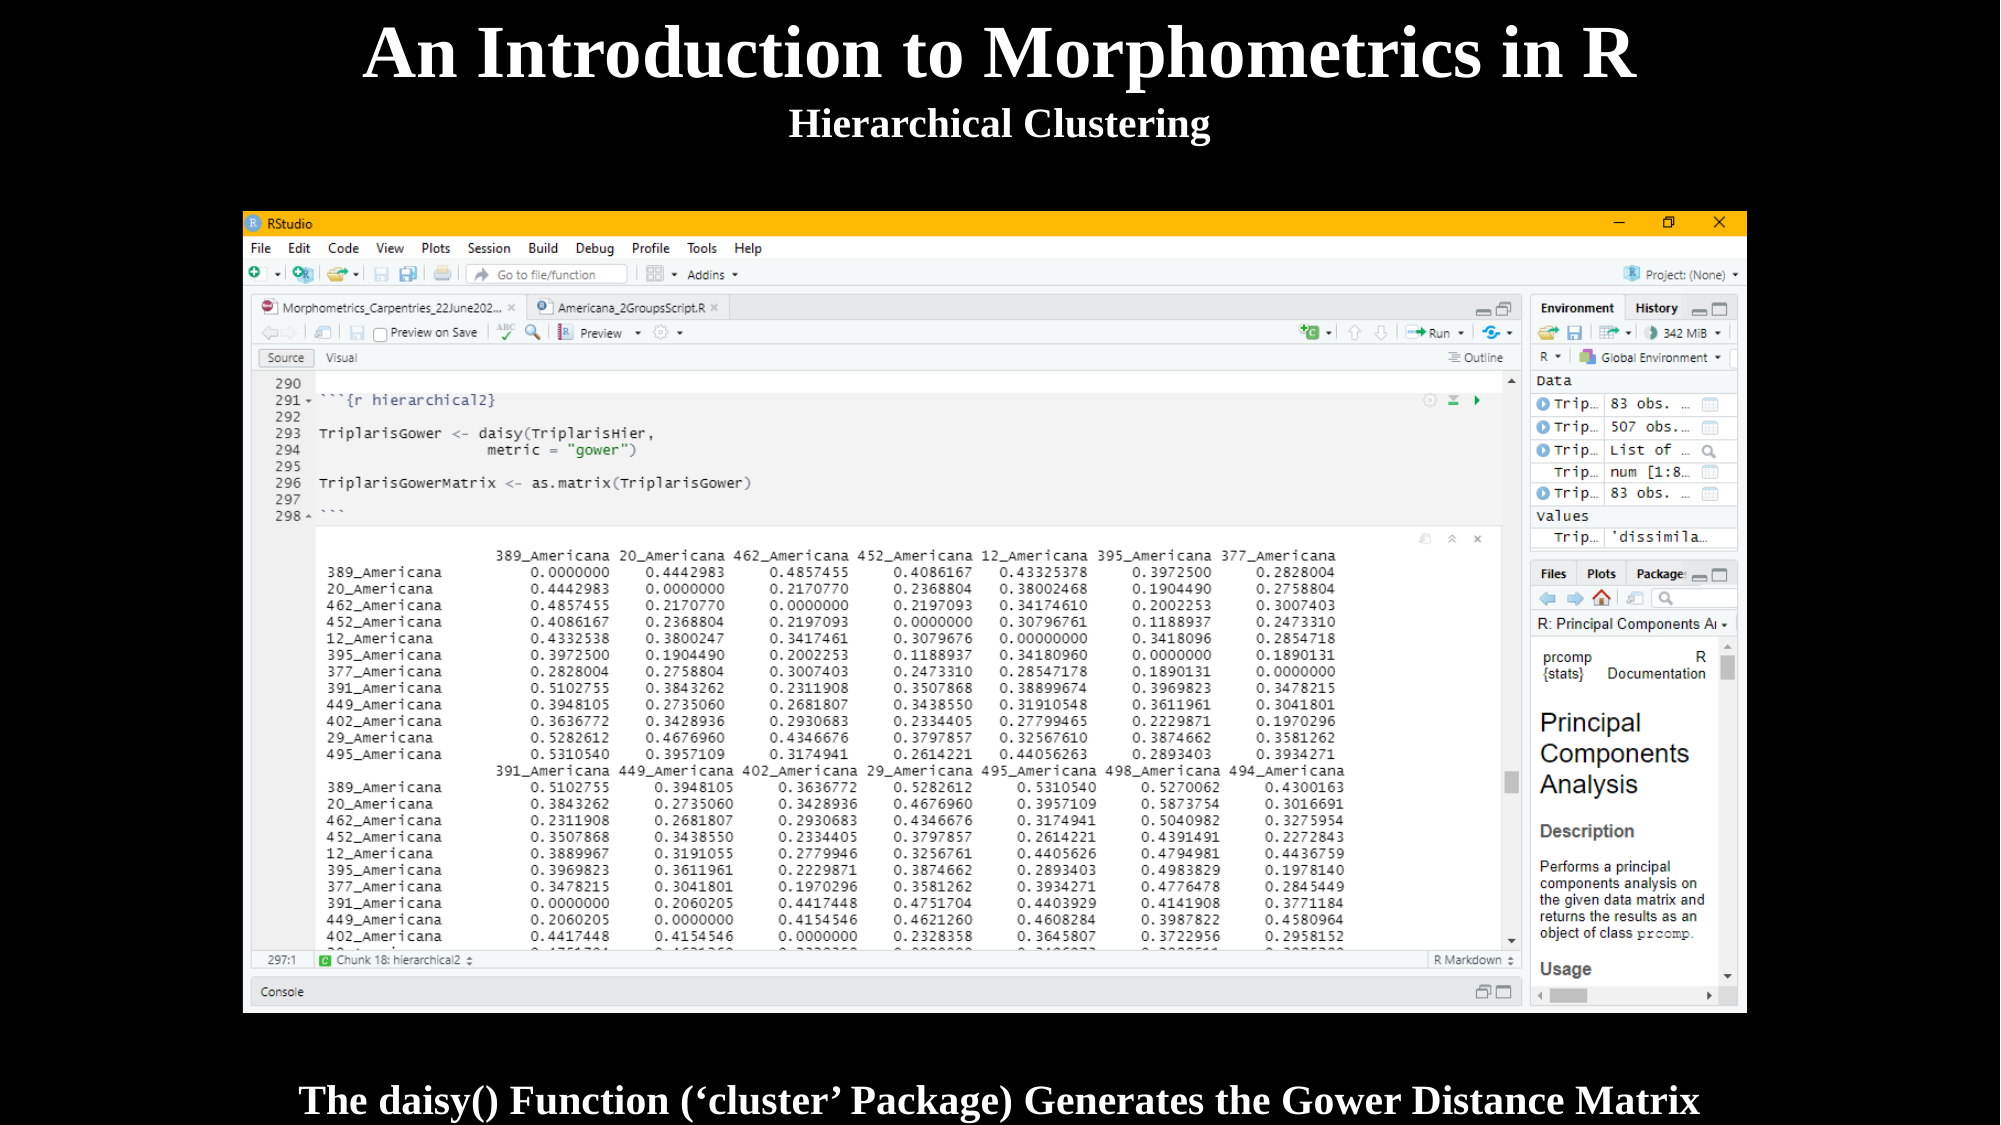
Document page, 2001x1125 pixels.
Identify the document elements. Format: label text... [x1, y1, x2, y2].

text_box An Introduction to Morphometrics in R [0, 0, 2000, 88]
picture [242, 211, 1747, 1013]
text_box The daisy() Function (‘cluster’ Package) Generates the Gower Distance Matrix [0, 1065, 2000, 1125]
text_box Hierarchical Clustering [0, 88, 2000, 154]
